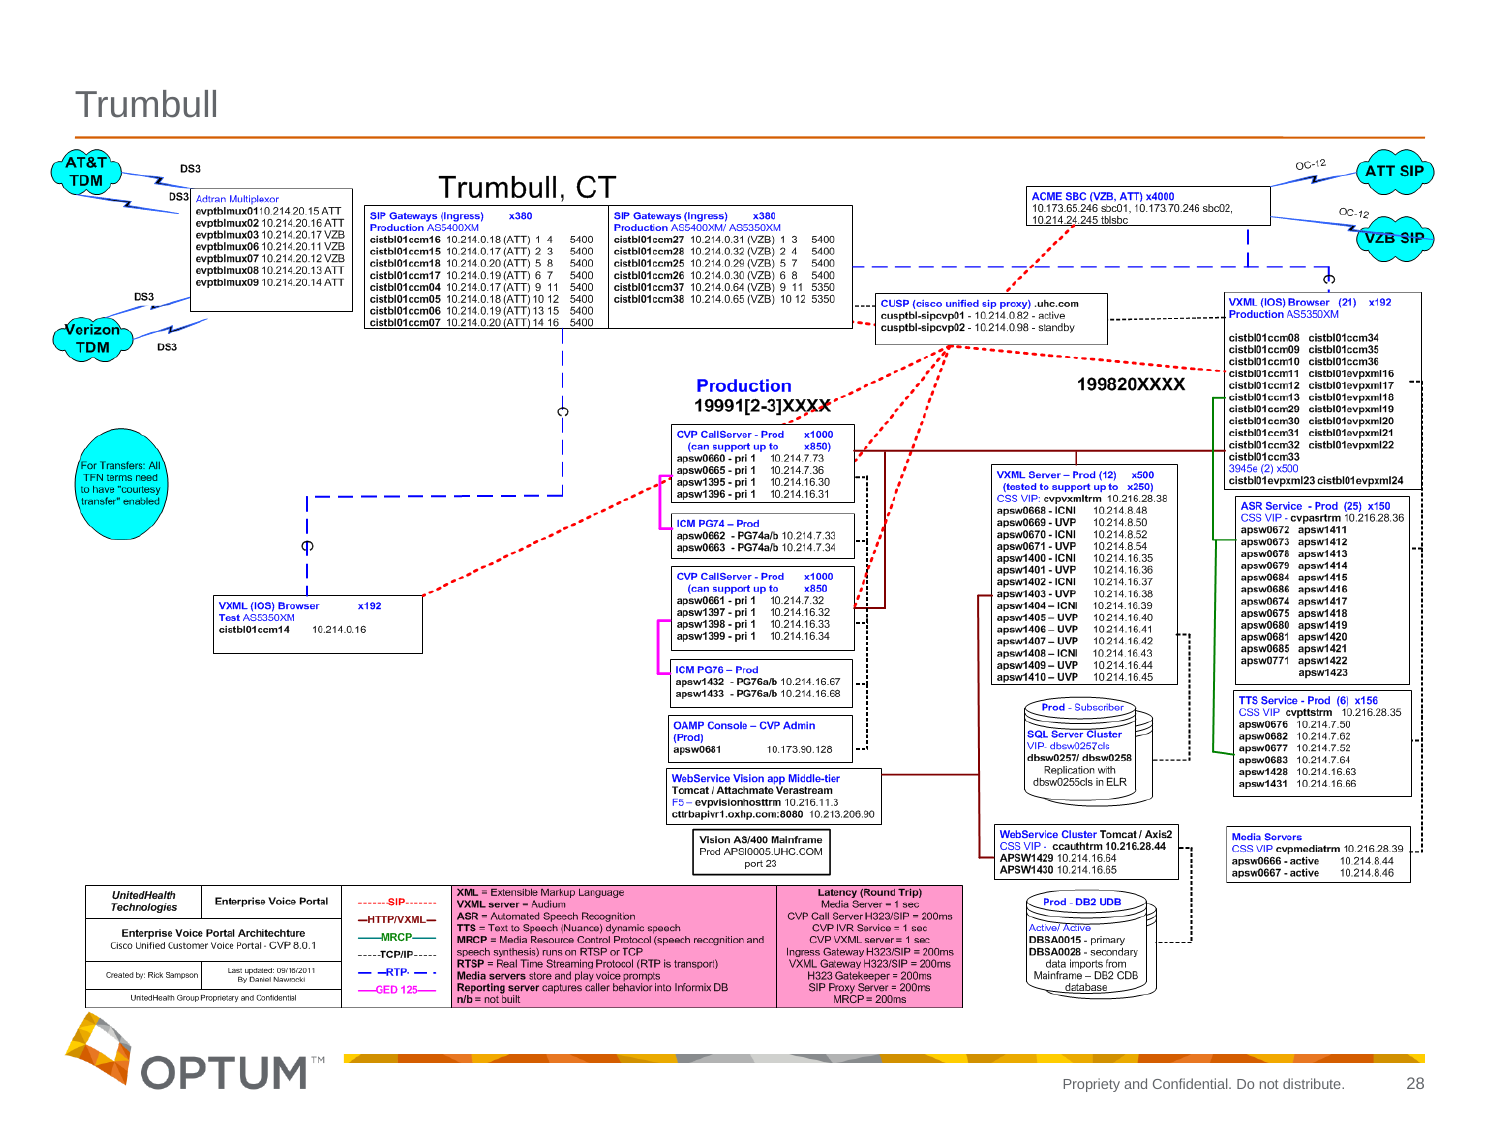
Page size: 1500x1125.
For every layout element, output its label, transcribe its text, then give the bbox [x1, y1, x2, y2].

picture [343, 1054, 1425, 1063]
picture [49, 149, 1438, 1008]
picture [62, 1009, 327, 1092]
slide_number 28 [1374, 1073, 1426, 1099]
title Trumbull [74, 24, 1425, 126]
